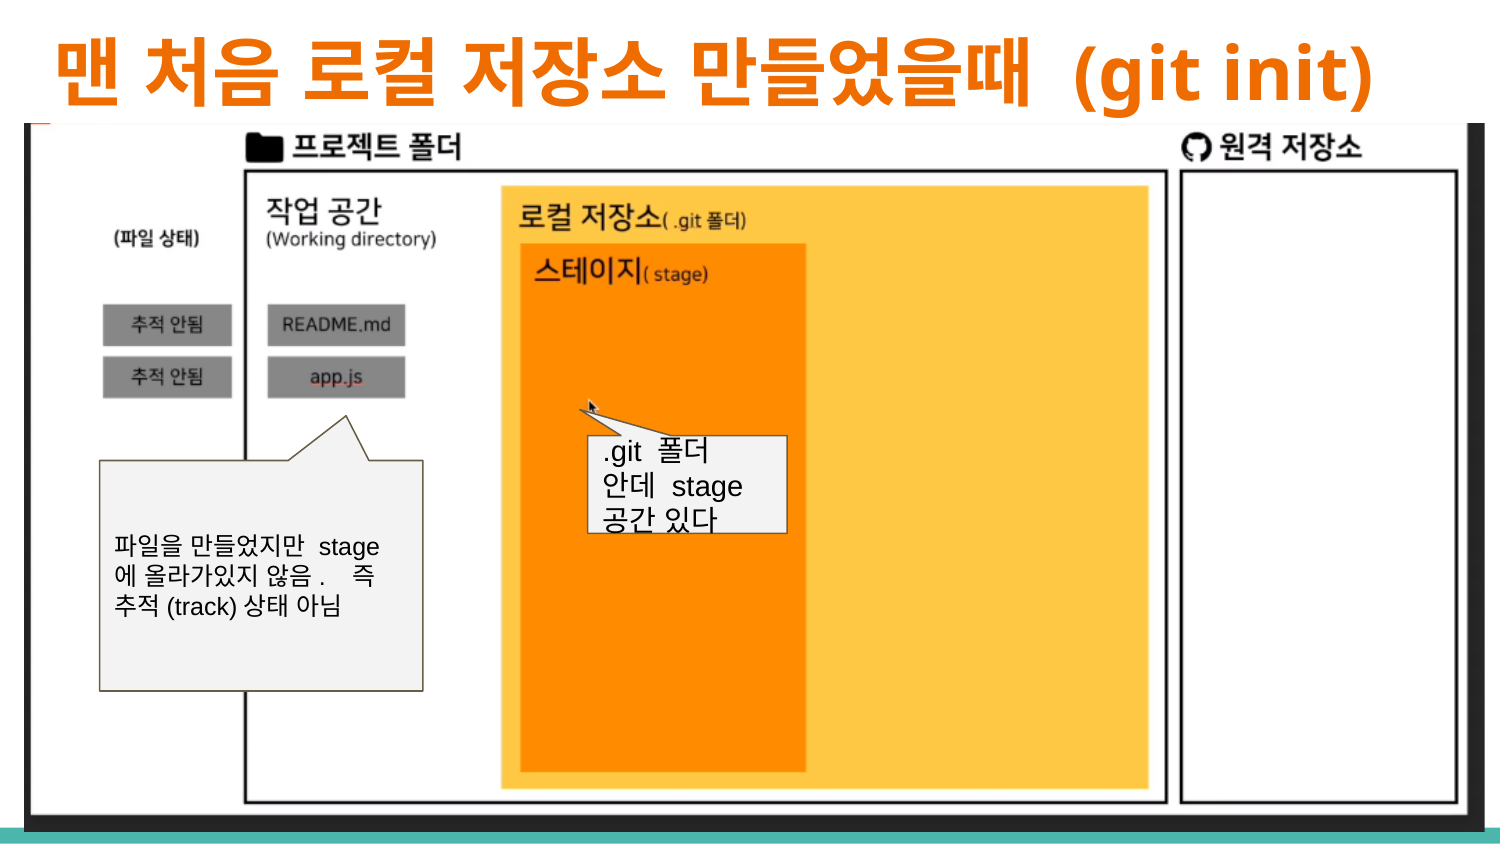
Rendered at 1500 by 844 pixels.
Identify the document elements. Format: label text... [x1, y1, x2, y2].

picture [23, 122, 1485, 832]
title 맨 처음 로컬 저장소 만들었을때 (git init) [38, 10, 1437, 121]
